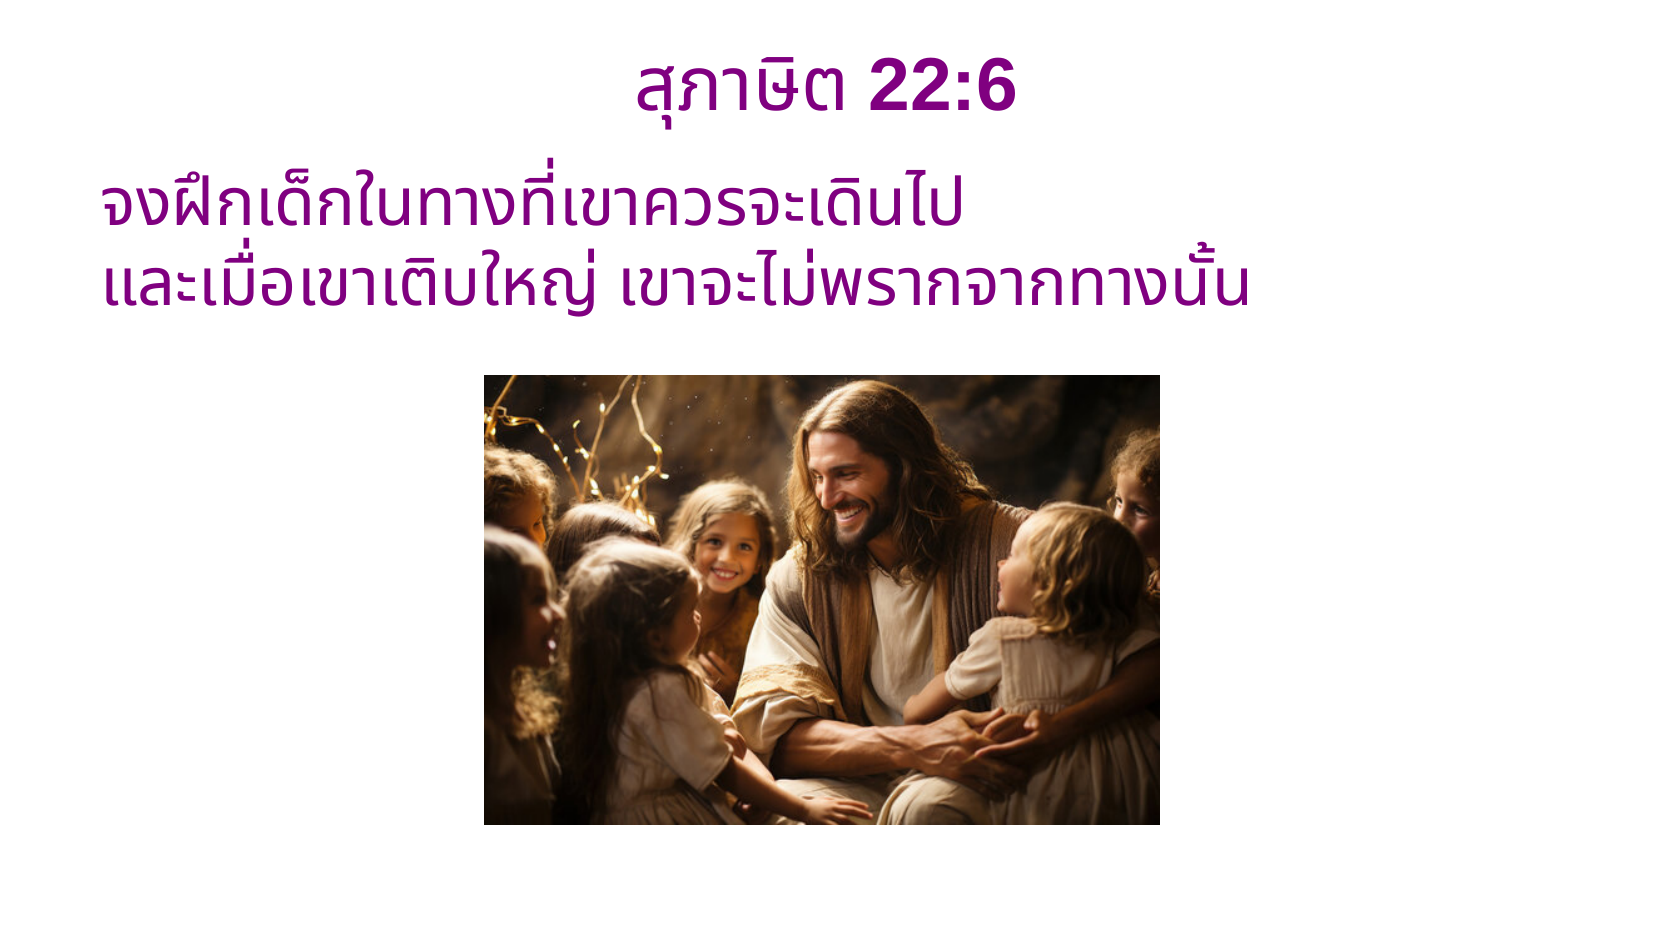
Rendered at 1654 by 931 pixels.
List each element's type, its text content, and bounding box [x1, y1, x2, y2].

text_box จงฝึกเด็กในทางที่เขาควรจะเดินไป และเมื่อเขาเติบใหญ่ เขาจะไม่พรากจากทางนั้น [85, 151, 1575, 341]
title สุภาษิต 22:6 [82, 19, 1571, 143]
picture [484, 375, 1160, 825]
